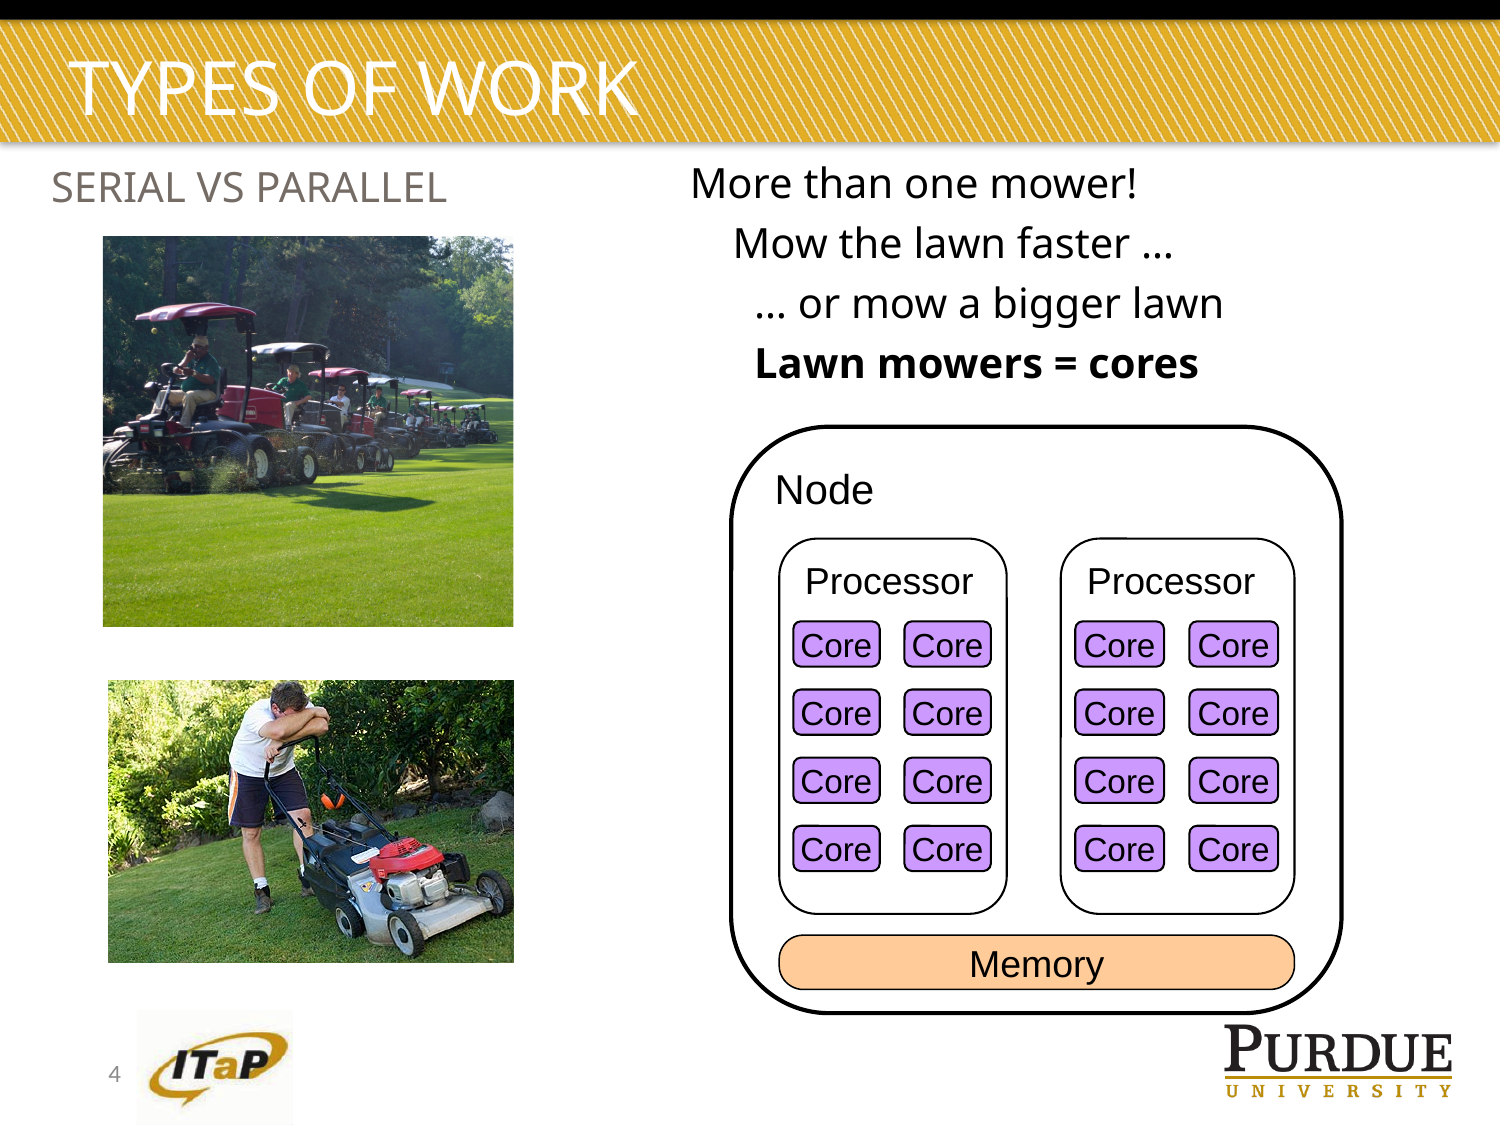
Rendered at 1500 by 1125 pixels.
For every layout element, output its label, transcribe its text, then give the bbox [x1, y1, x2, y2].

slide_number 4 [75, 1042, 137, 1103]
picture [108, 680, 514, 963]
text_box SERIAL VS PARALLEL [51, 160, 554, 211]
text_box More than one mower! Mow the lawn faster … … or mow a bigger lawn Lawn mowers = cores [675, 139, 1450, 395]
text_box TYPES OF WORK [53, 28, 1327, 143]
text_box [730, 426, 1342, 1014]
picture [136, 1010, 293, 1125]
picture [102, 235, 514, 627]
